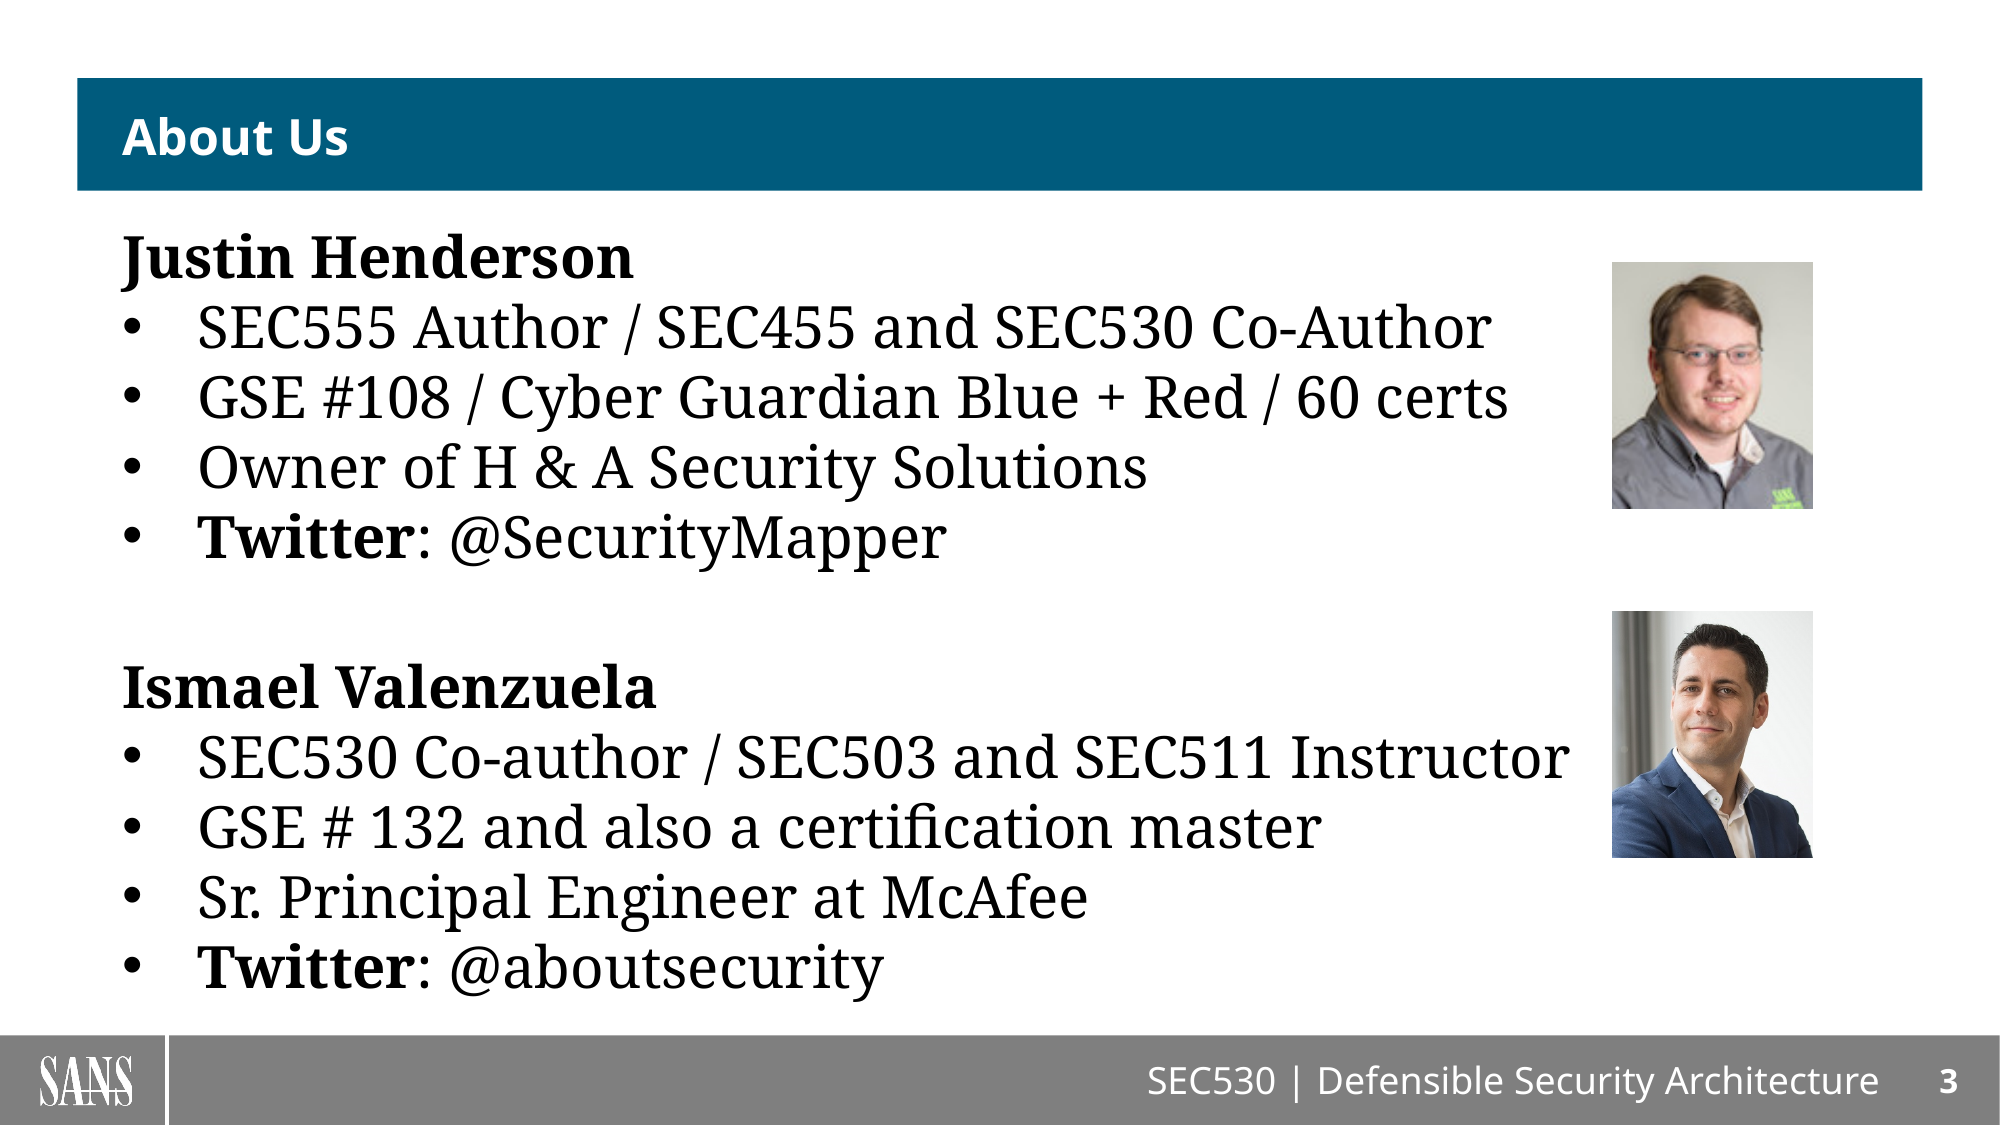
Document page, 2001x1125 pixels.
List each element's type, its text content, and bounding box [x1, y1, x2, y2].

list Justin Henderson SEC555 Author / SEC455 and SEC530 Co-Author GSE #108 / Cyber Guardian Blue + Red / 60 certs Owner of H & A Security Solutions Twitter: @SecurityMapper Ismael Valenzuela SEC530 Co-author / SEC503 and SEC511 Instructor GSE # 132 and also a certification master Sr. Principal Engineer at McAfee Twitter: @aboutsecurity [107, 212, 1893, 1013]
title About Us [107, 78, 1893, 191]
picture [1612, 262, 1813, 509]
picture [1612, 611, 1813, 858]
